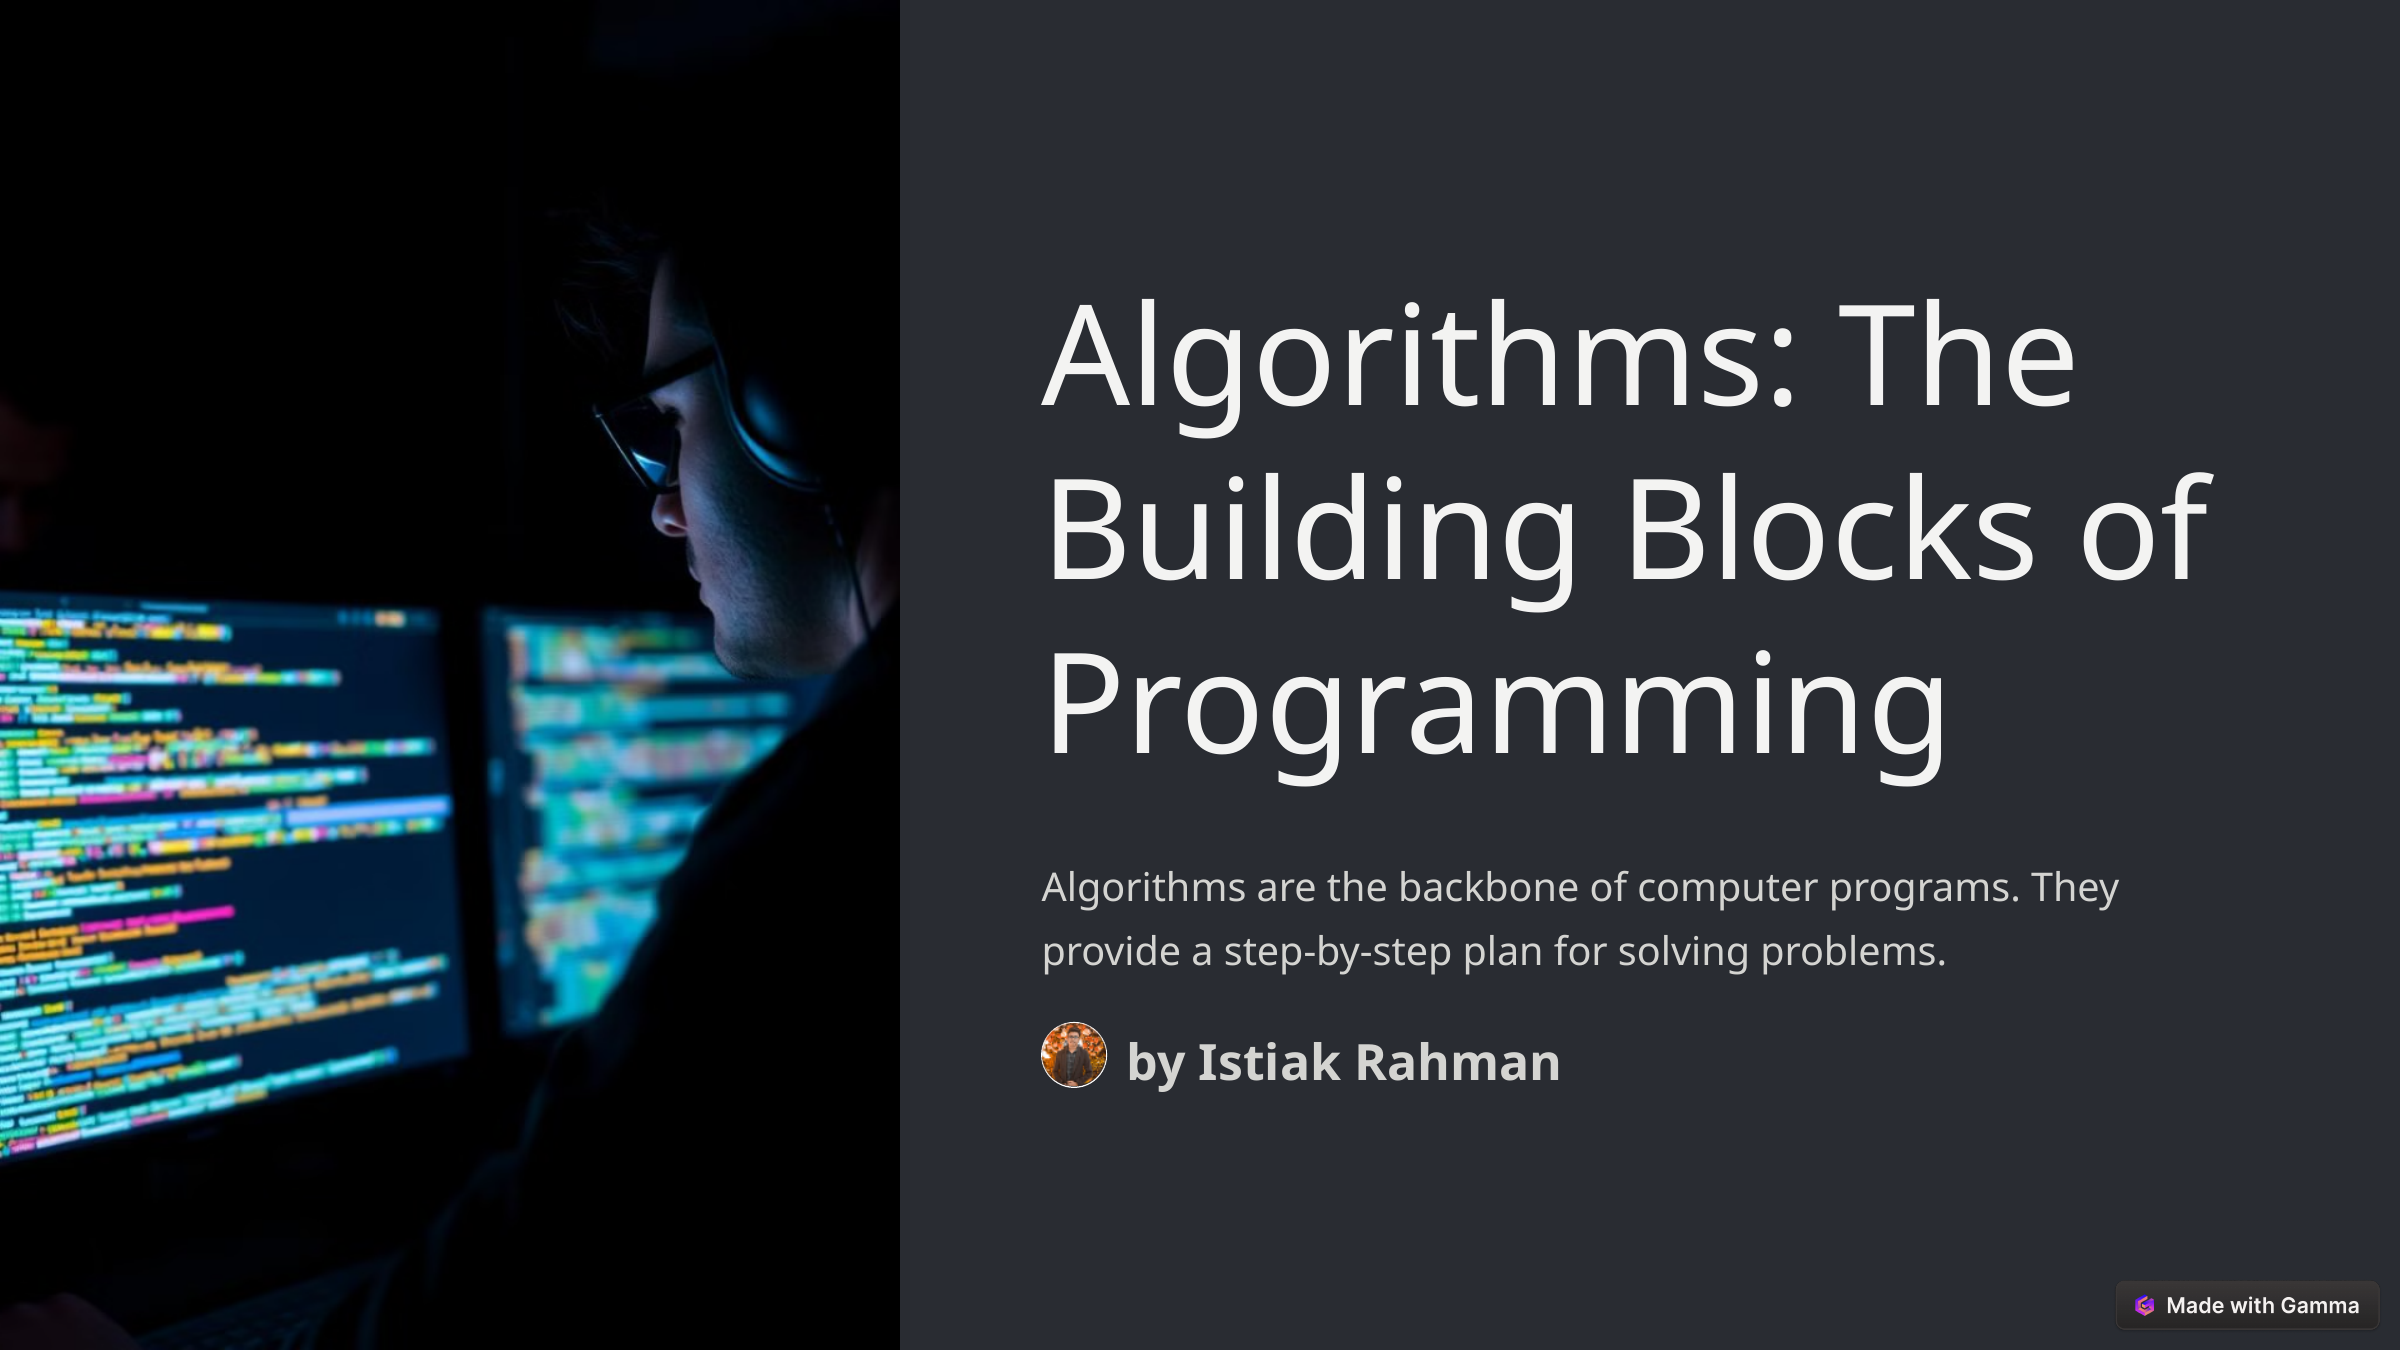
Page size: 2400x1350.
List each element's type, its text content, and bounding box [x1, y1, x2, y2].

text_box Algorithms: The Building Blocks of Programming [1041, 259, 2259, 784]
picture [0, 0, 900, 1350]
text_box Algorithms are the backbone of computer programs. They provide a step-by-step plan for solving problems. [1041, 844, 2259, 974]
text_box by Istiak Rahman [1126, 1019, 1519, 1091]
picture [1042, 1023, 1106, 1087]
picture [2106, 1271, 2389, 1339]
